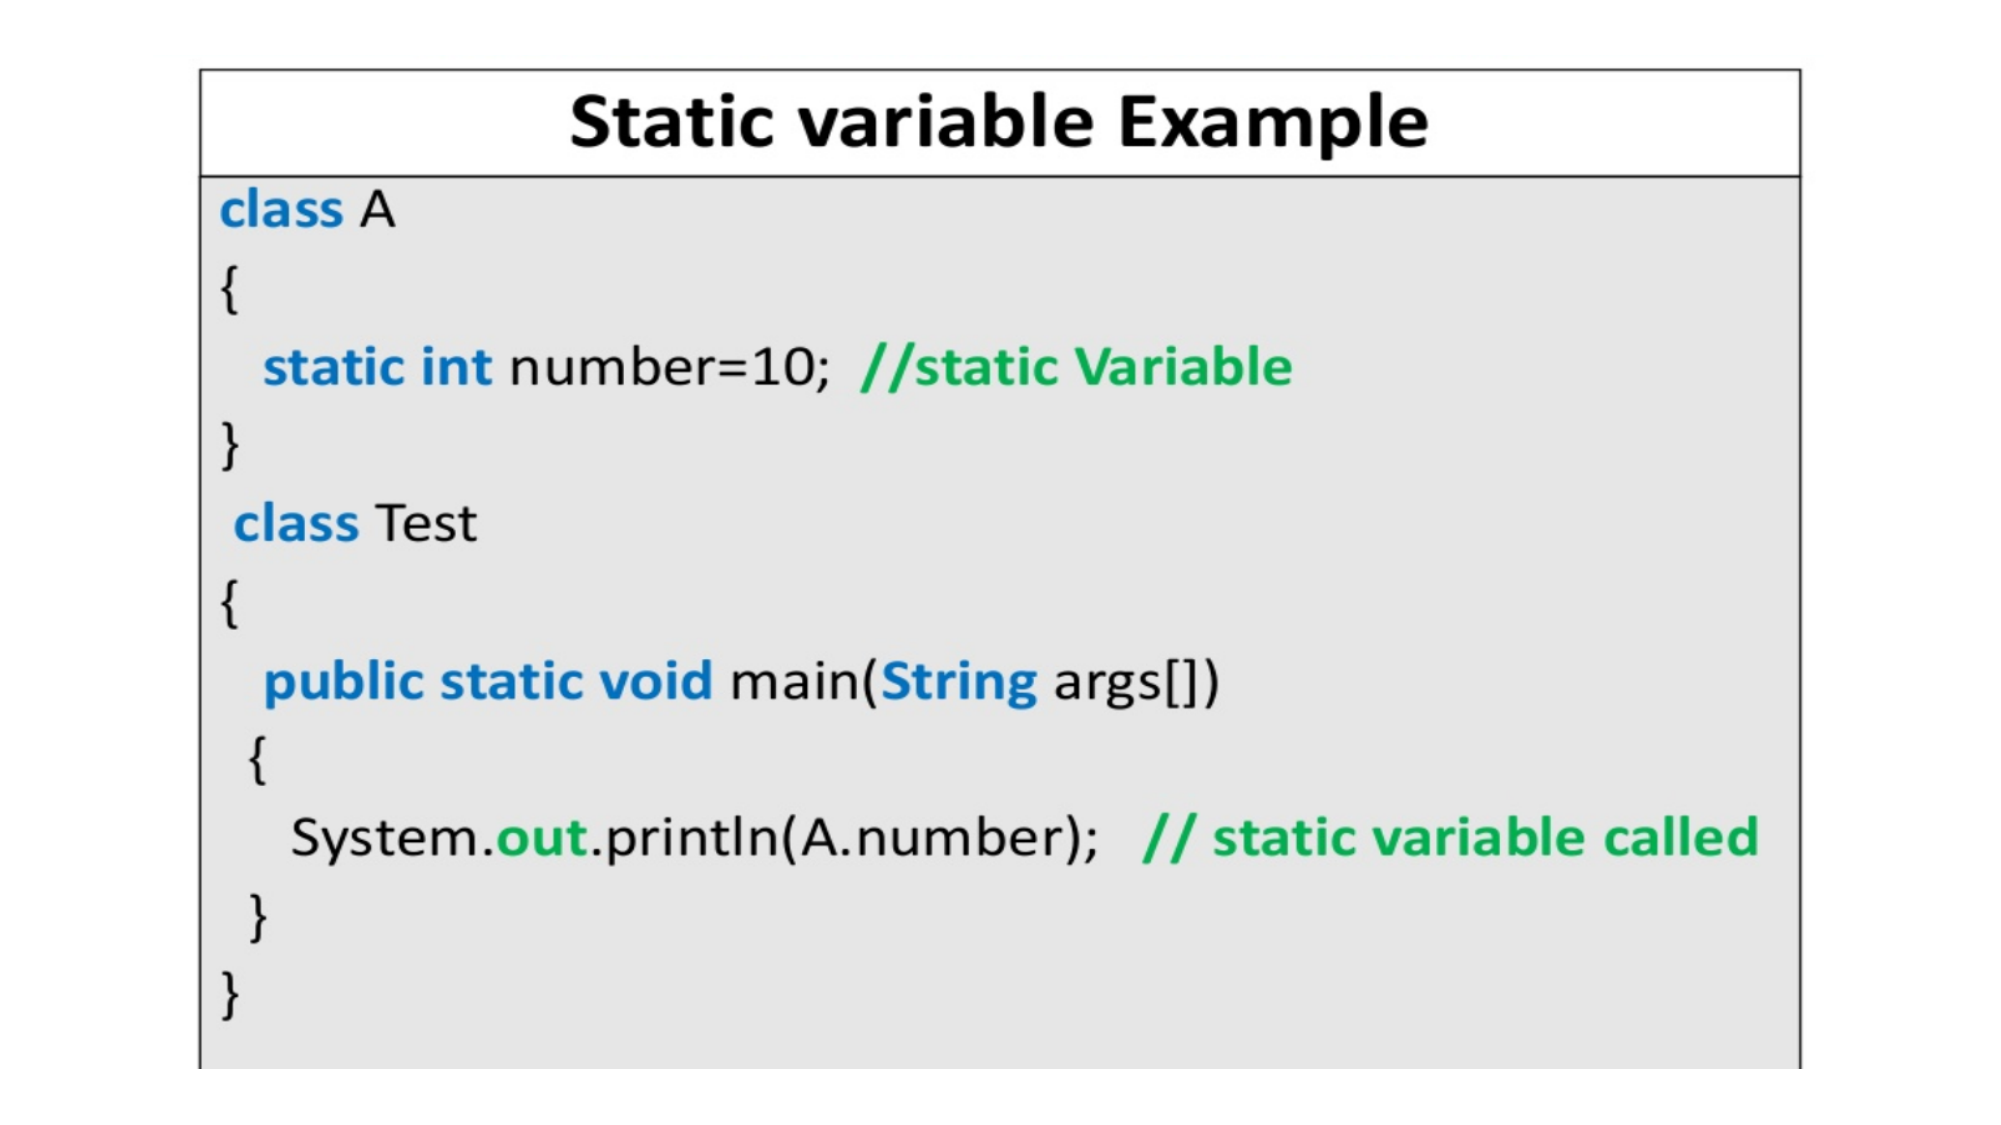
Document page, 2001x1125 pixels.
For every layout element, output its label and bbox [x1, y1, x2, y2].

picture [152, 55, 1824, 1069]
